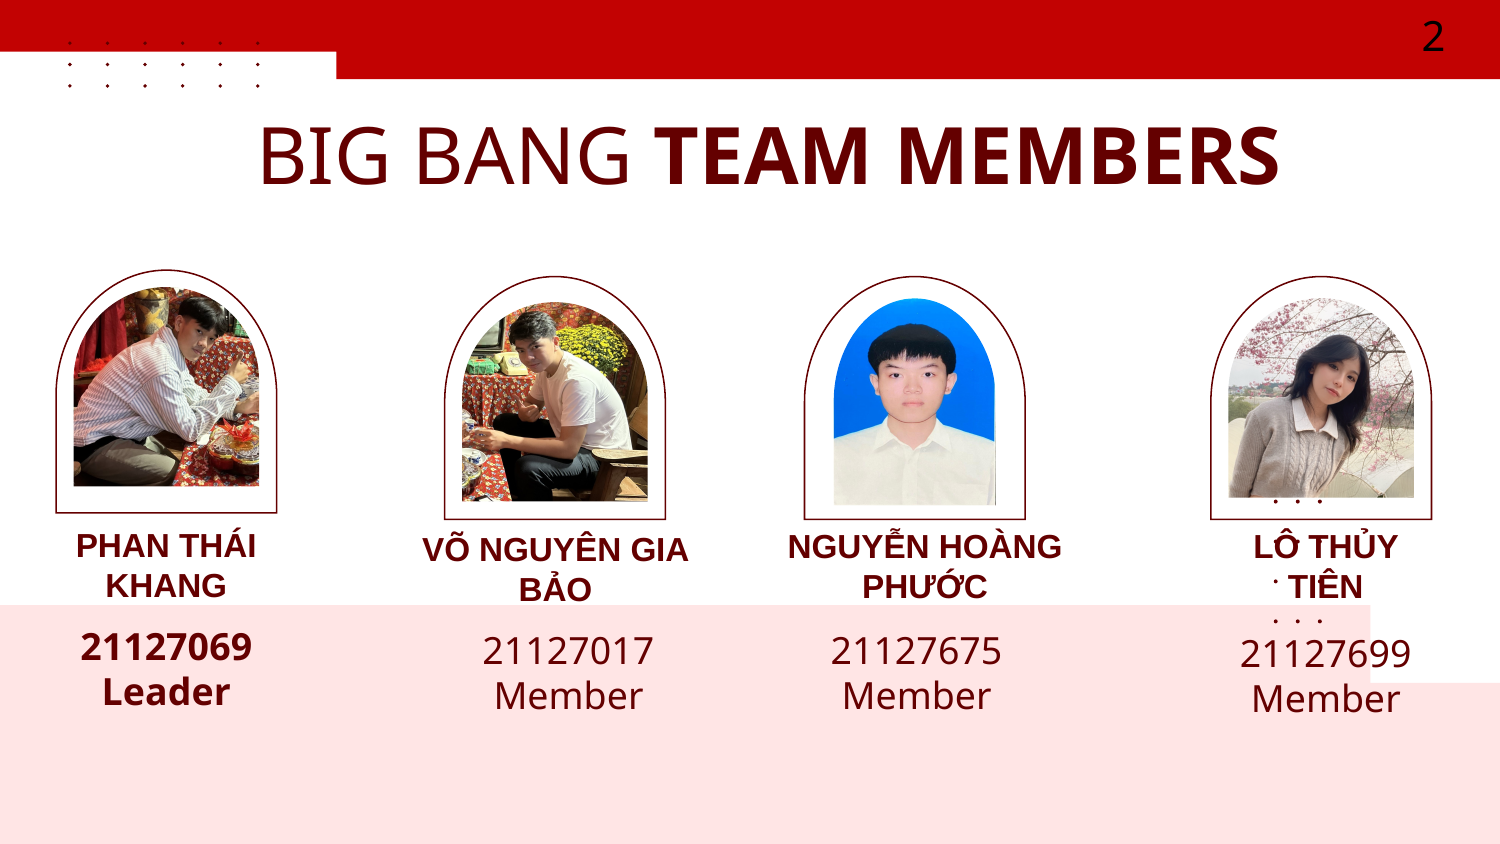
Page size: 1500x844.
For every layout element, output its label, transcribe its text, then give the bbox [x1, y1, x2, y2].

subtitle 21127675 Member [776, 611, 1057, 679]
subtitle NGUYỄN HOÀNG PHƯỚC [708, 574, 1142, 621]
picture [73, 286, 260, 487]
slide_number 2 [1123, 15, 1461, 61]
picture [811, 298, 1019, 506]
subtitle LÔ THỦY TIÊN [1202, 487, 1449, 615]
picture [1228, 297, 1415, 498]
picture [462, 301, 648, 502]
title BIG BANG TEAM MEMBERS [137, 90, 1402, 185]
subtitle 21127069 Leader [26, 607, 307, 675]
subtitle VÕ NGUYÊN GIA BẢO [385, 419, 726, 624]
subtitle 21127699 Member [1186, 615, 1466, 682]
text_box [1195, 497, 1400, 546]
subtitle 21127017 Member [428, 611, 709, 679]
subtitle PHAN THÁI KHANG [26, 525, 307, 607]
